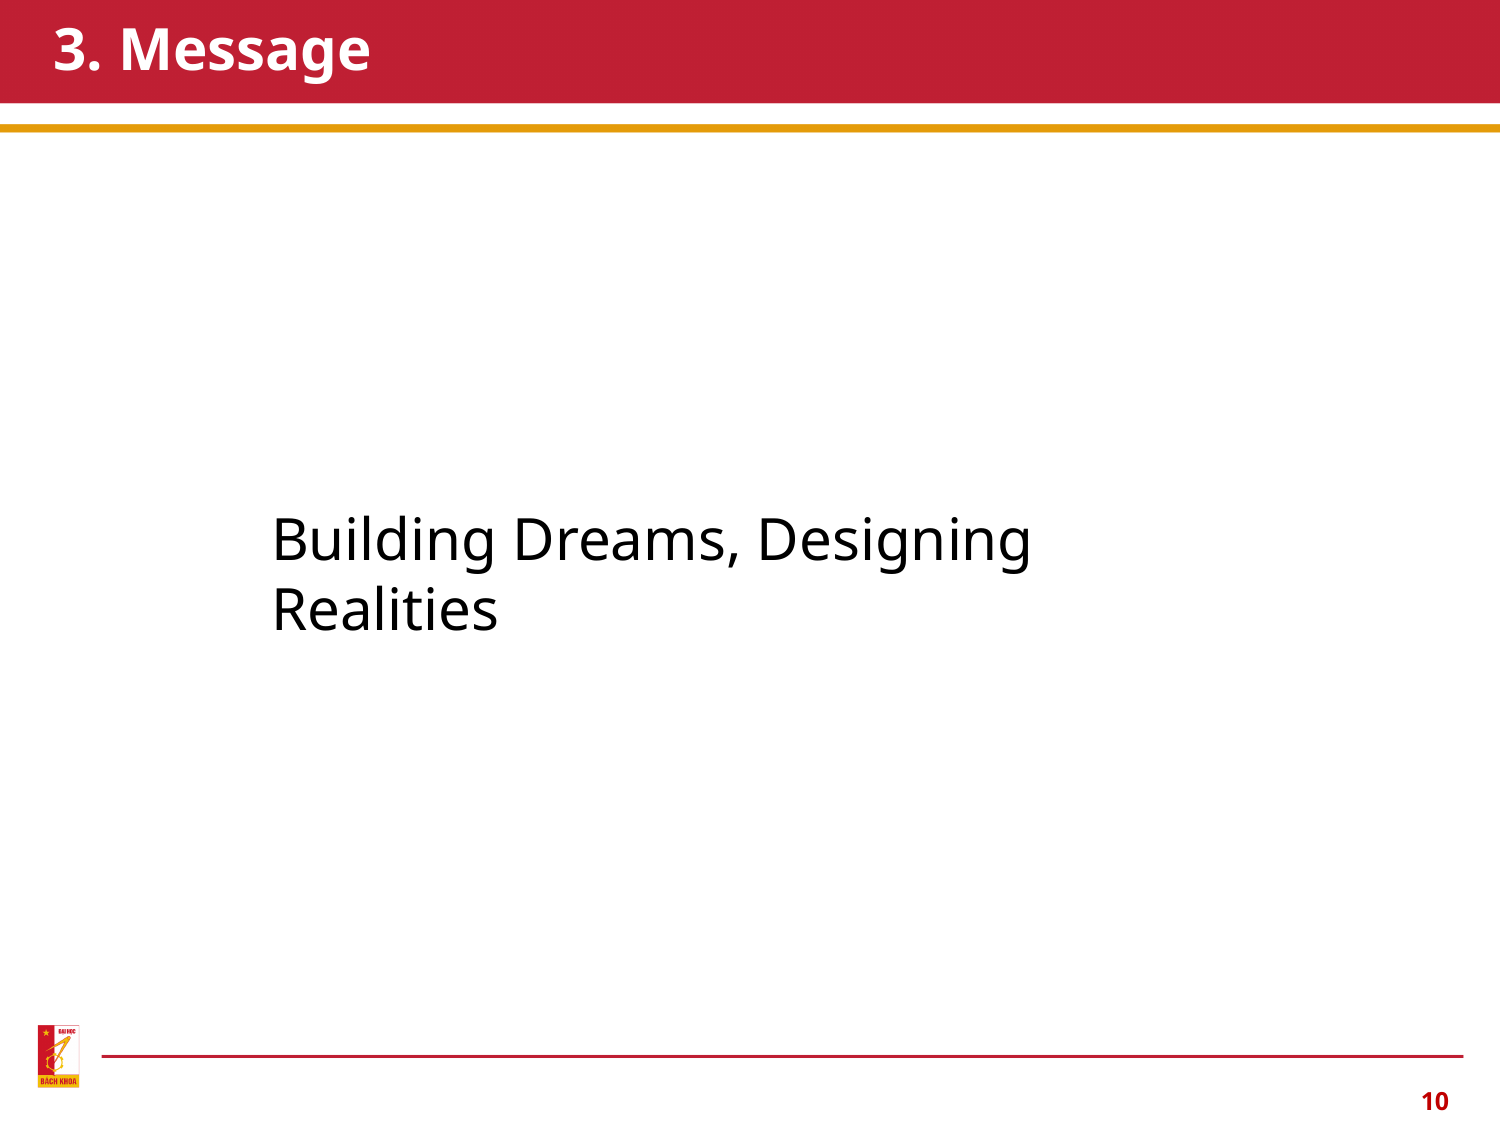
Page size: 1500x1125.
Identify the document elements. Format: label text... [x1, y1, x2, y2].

slide_number 10 [1126, 1078, 1464, 1125]
title 3. Message [38, 12, 1462, 87]
picture [0, 0, 1500, 1125]
list Building Dreams, Designing Realities [256, 494, 1244, 631]
